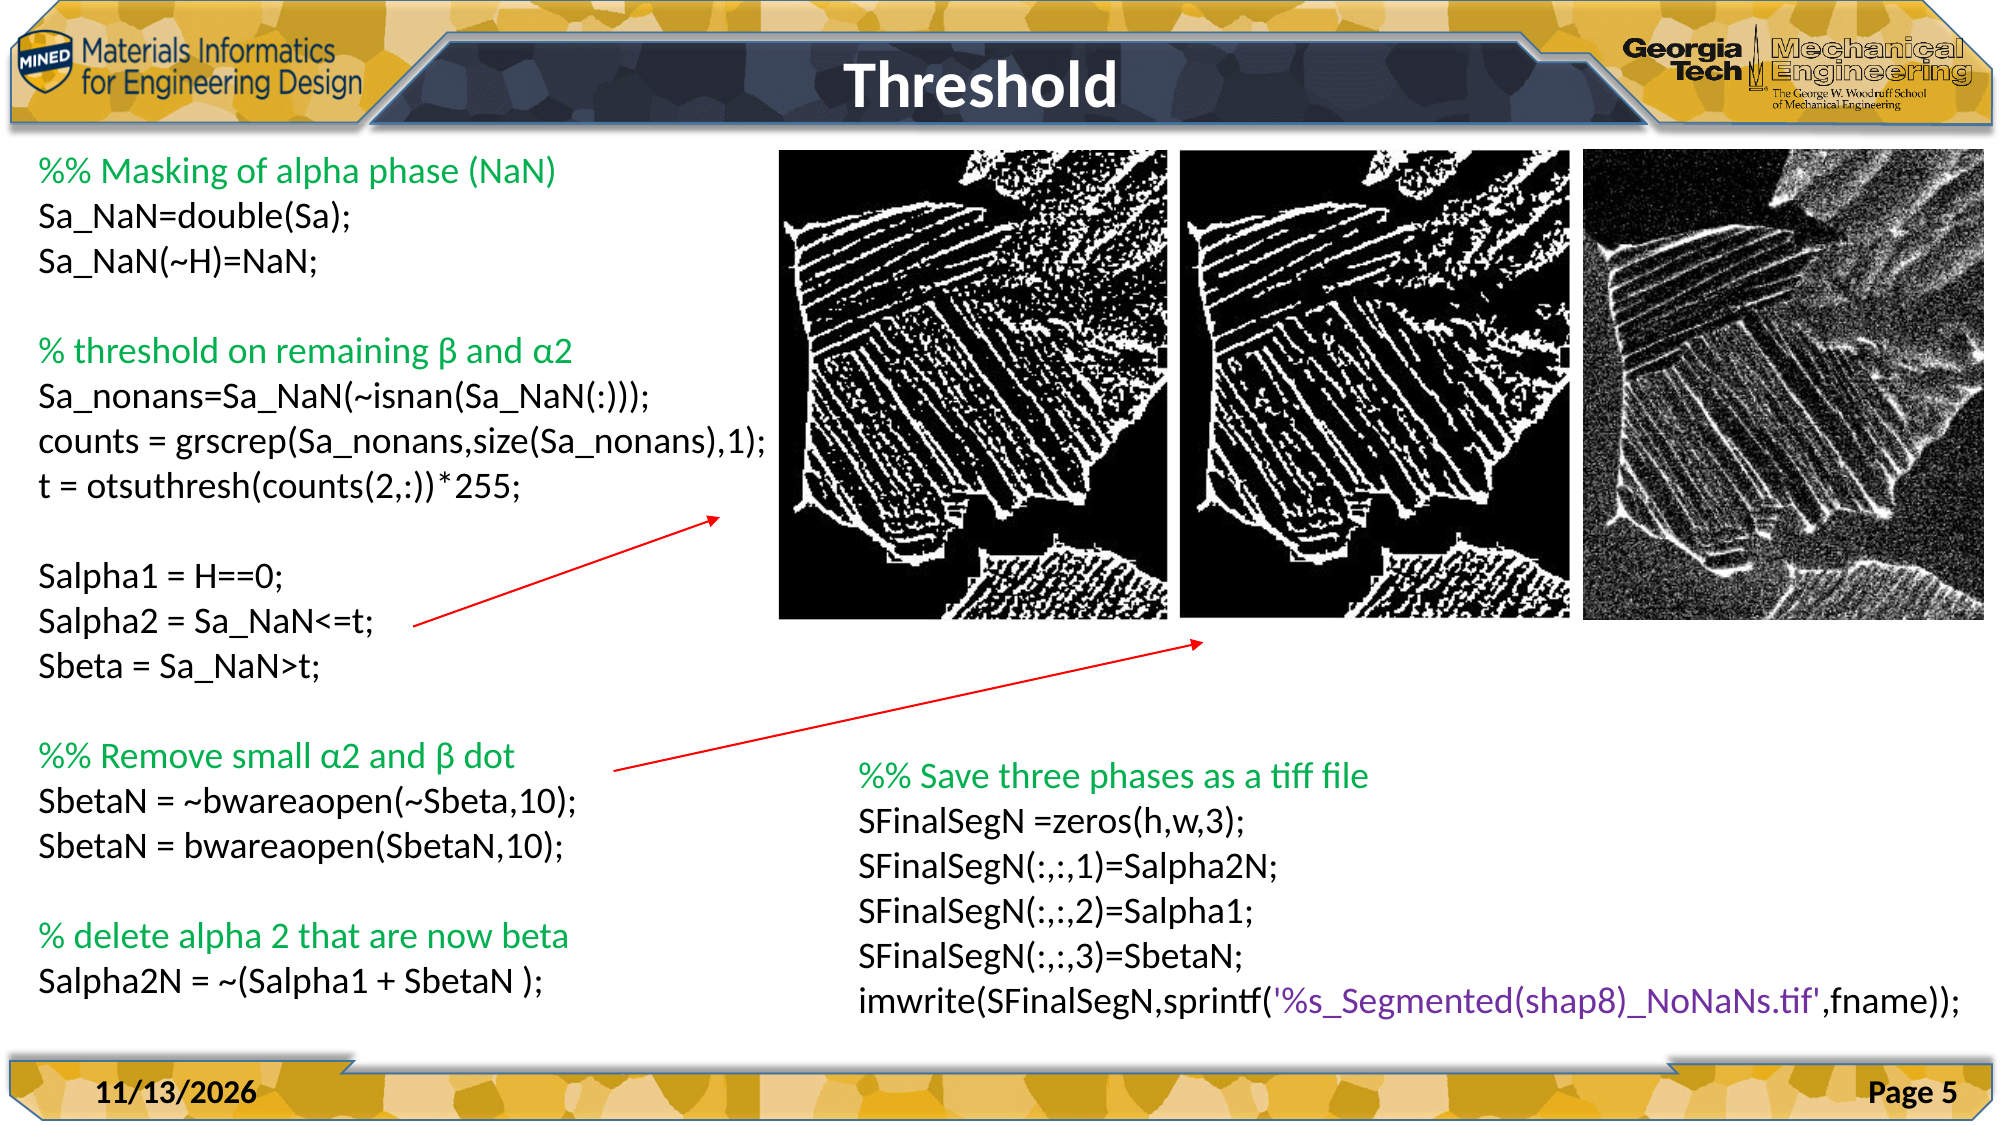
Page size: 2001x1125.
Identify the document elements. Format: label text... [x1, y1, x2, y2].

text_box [413, 517, 720, 627]
text_box %% Masking of alpha phase (NaN) Sa_NaN=double(Sa); Sa_NaN(~H)=NaN; % threshold on remaining β and α2 Sa_nonans=Sa_NaN(~isnan(Sa_NaN(:))); counts = grscrep(Sa_nonans,size(Sa_nonans),1); t = otsuthresh(counts(2,:))*255; Salpha1 = H==0; Salpha2 = Sa_NaN<=t; Sbeta = Sa_NaN>t; %% Remove small α2 and β dot SbetaN = ~bwareaopen(~Sbeta,10); SbetaN = bwareaopen(SbetaN,10); % delete alpha 2 that are now beta Salpha2N = ~(Salpha1 + SbetaN ); [23, 93, 1024, 1009]
picture [0, 0, 2001, 1125]
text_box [613, 642, 1204, 772]
footer Threshold [439, 50, 1524, 111]
text_box %% Save three phases as a tiff file SFinalSegN =zeros(h,w,3); SFinalSegN(:,:,1)=Salpha2N; SFinalSegN(:,:,2)=Salpha1; SFinalSegN(:,:,3)=SbetaN; imwrite(SFinalSegN,sprintf('%s_Segmented(shap8)_NoNaNs.tif',fname)); [843, 743, 2000, 1119]
